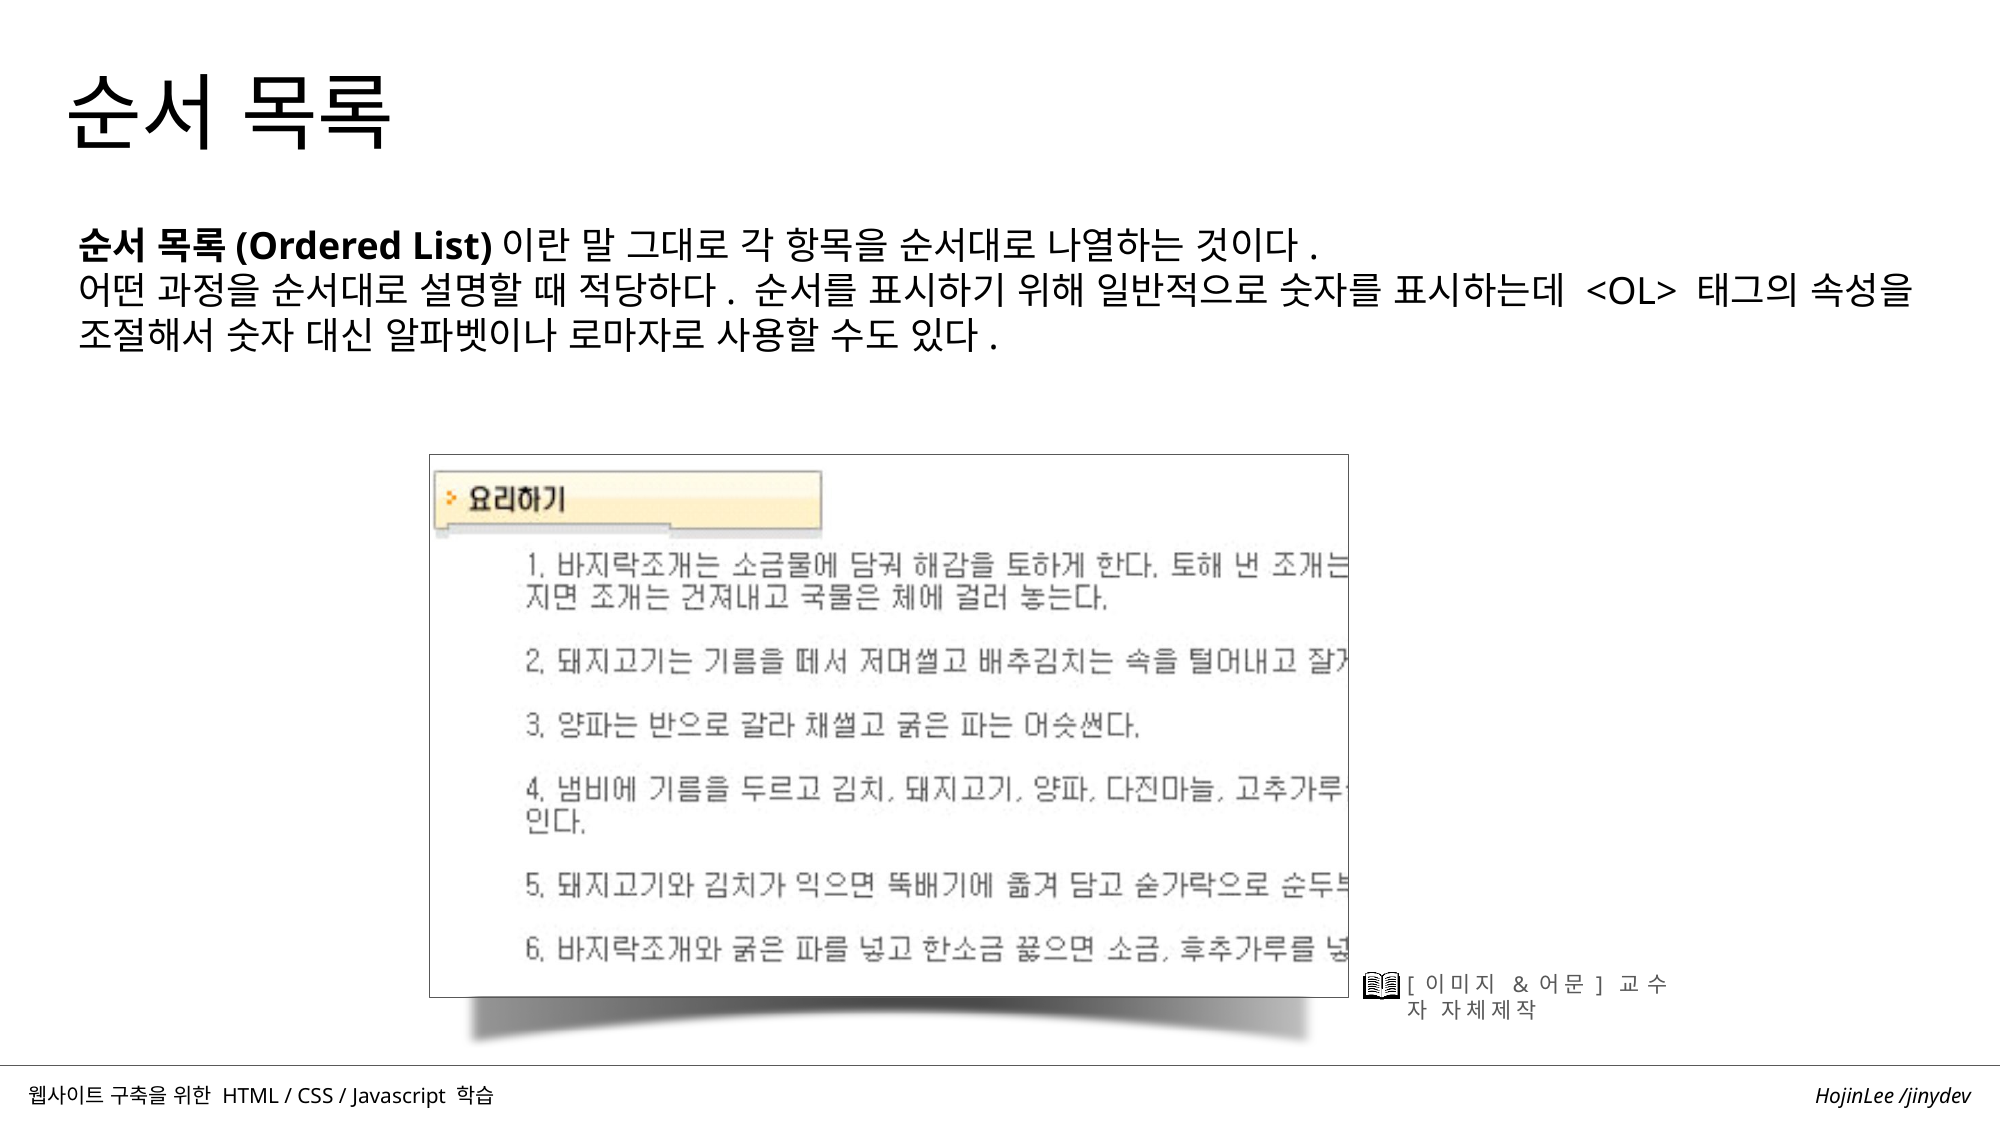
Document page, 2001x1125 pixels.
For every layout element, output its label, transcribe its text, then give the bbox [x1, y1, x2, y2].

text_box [428, 453, 1350, 1048]
text_box 순서 목록 [50, 52, 1587, 168]
text_box [이미지 & 어문] 교수자 자체제작 [1405, 968, 1703, 1023]
text_box 순서 목록(Ordered List)이란 말 그대로 각 항목을 순서대로 나열하는 것이다. 어떤 과정을 순서대로 설명할 때 적당하다. 순서를 표시하기 위해 일반적으로 숫자를 표시하는데 <OL> 태그의 속성을 조절해서 숫자 대신 알파벳이나 로마자로 사용할 수도 있다. [63, 214, 1964, 365]
text_box HojinLee /jinydev [1522, 1074, 1986, 1115]
picture [1363, 967, 1400, 1004]
text_box 웹사이트 구축을 위한 HTML / CSS / Javascript 학습 [14, 1074, 647, 1115]
